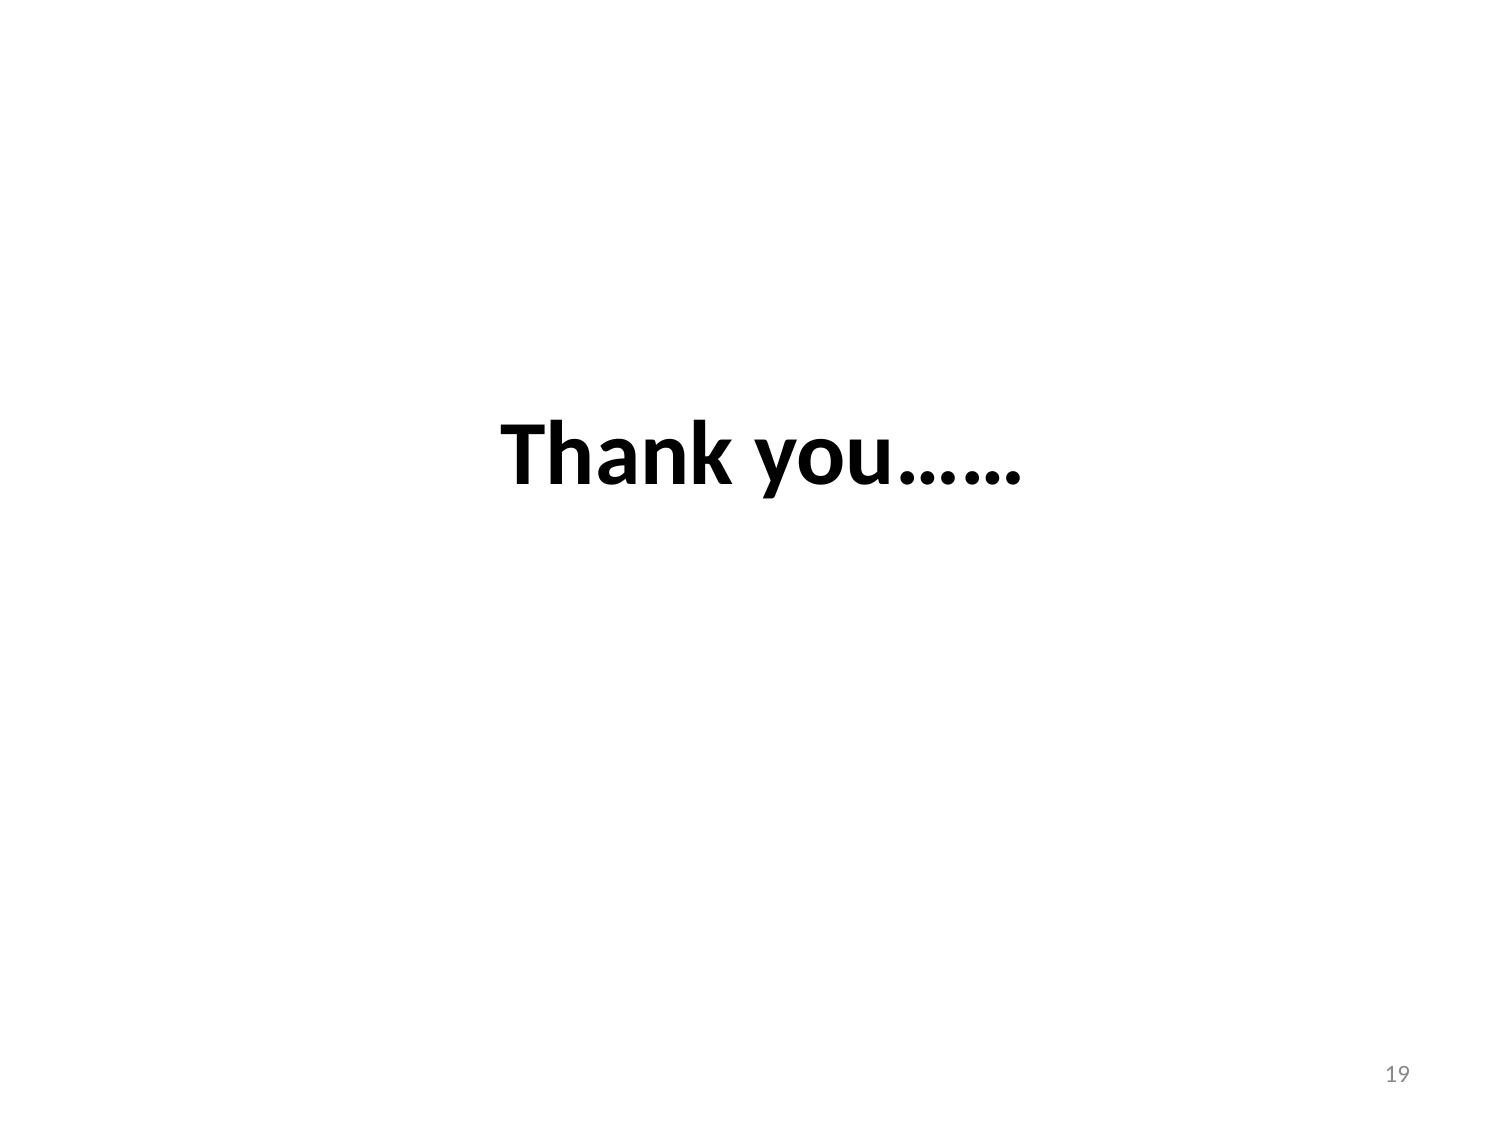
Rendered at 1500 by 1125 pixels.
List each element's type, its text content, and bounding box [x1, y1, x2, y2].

slide_number 19 [1074, 1042, 1425, 1103]
title Thank you…… [88, 408, 1439, 597]
